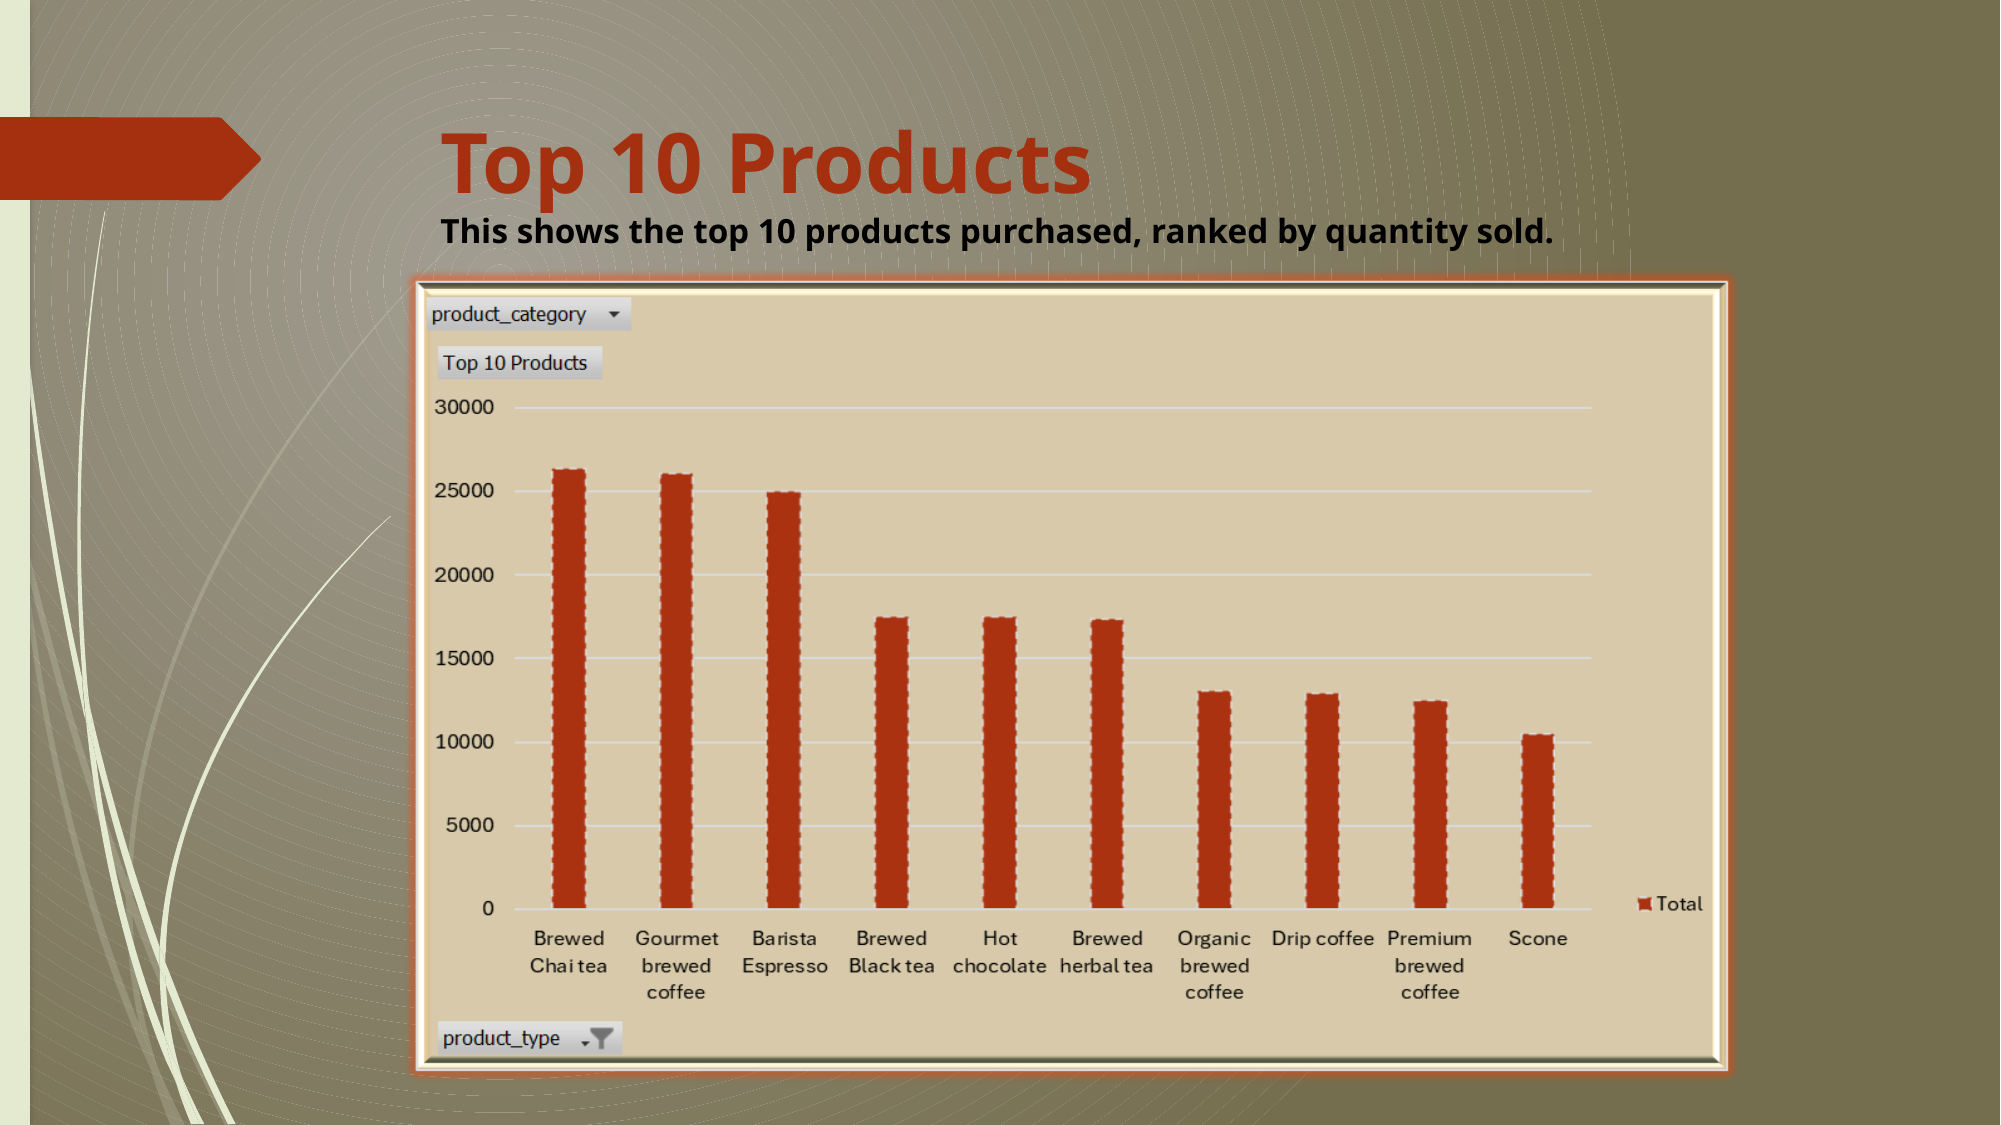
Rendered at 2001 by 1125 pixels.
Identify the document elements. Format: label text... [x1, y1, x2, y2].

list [397, 264, 1746, 1088]
title Top 10 Products This shows the top 10 products purchased, ranked by quantity sold. [425, 102, 1888, 313]
